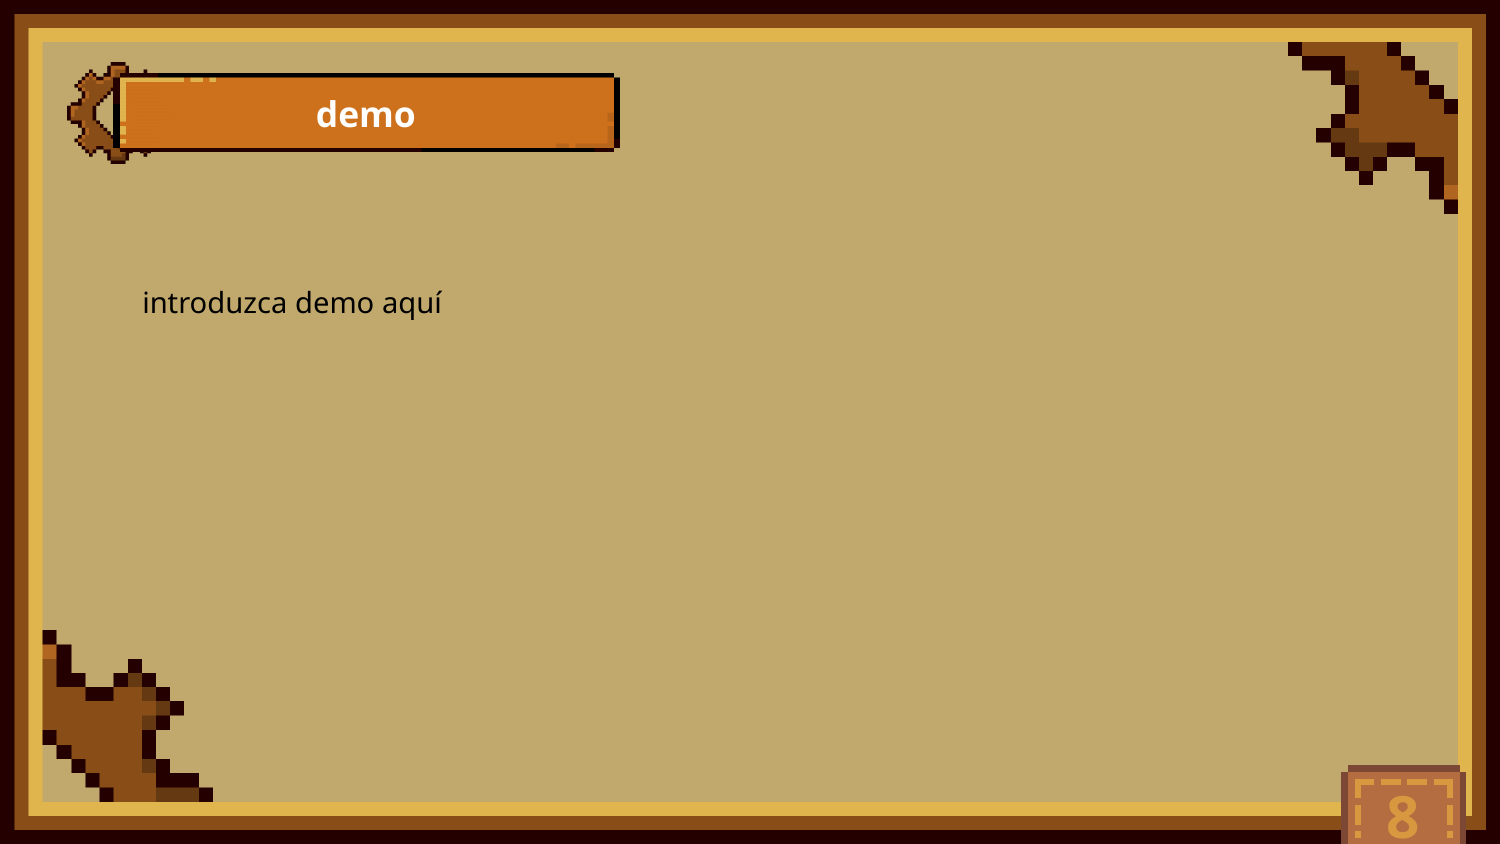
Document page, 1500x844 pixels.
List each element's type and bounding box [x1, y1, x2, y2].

text_box [67, 62, 620, 164]
picture [0, 0, 1500, 844]
